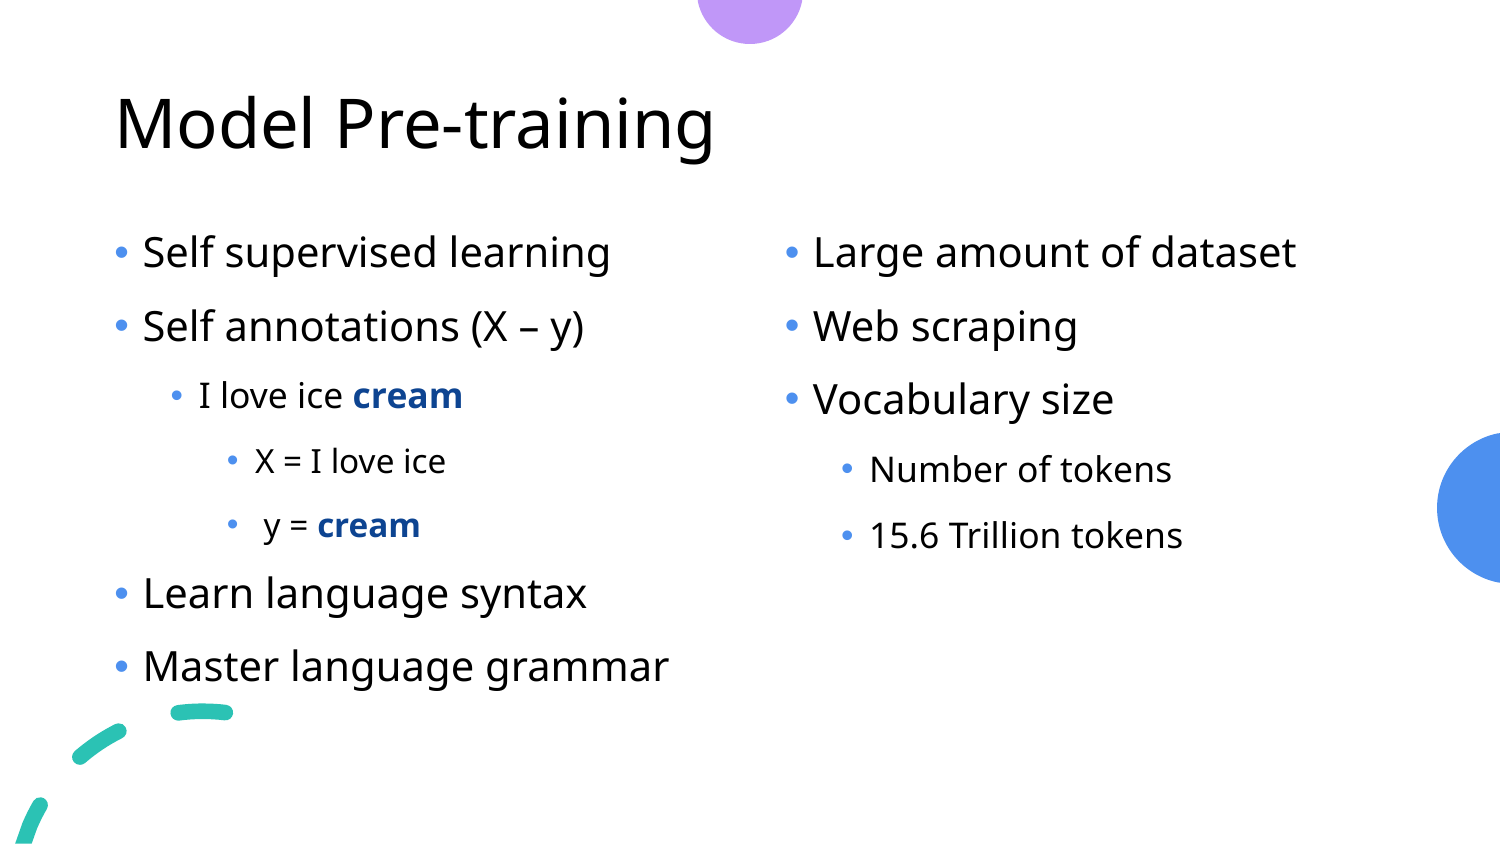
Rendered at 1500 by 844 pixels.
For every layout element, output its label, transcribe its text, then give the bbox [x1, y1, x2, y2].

list Large amount of dataset Web scraping Vocabulary size Number of tokens 15.6 Trillion tokens [773, 226, 1371, 754]
title Model Pre-training [103, 44, 1397, 208]
list Self supervised learning Self annotations (X – y) I love ice cream X = I love ice y = cream Learn language syntax Master language grammar [103, 226, 700, 754]
